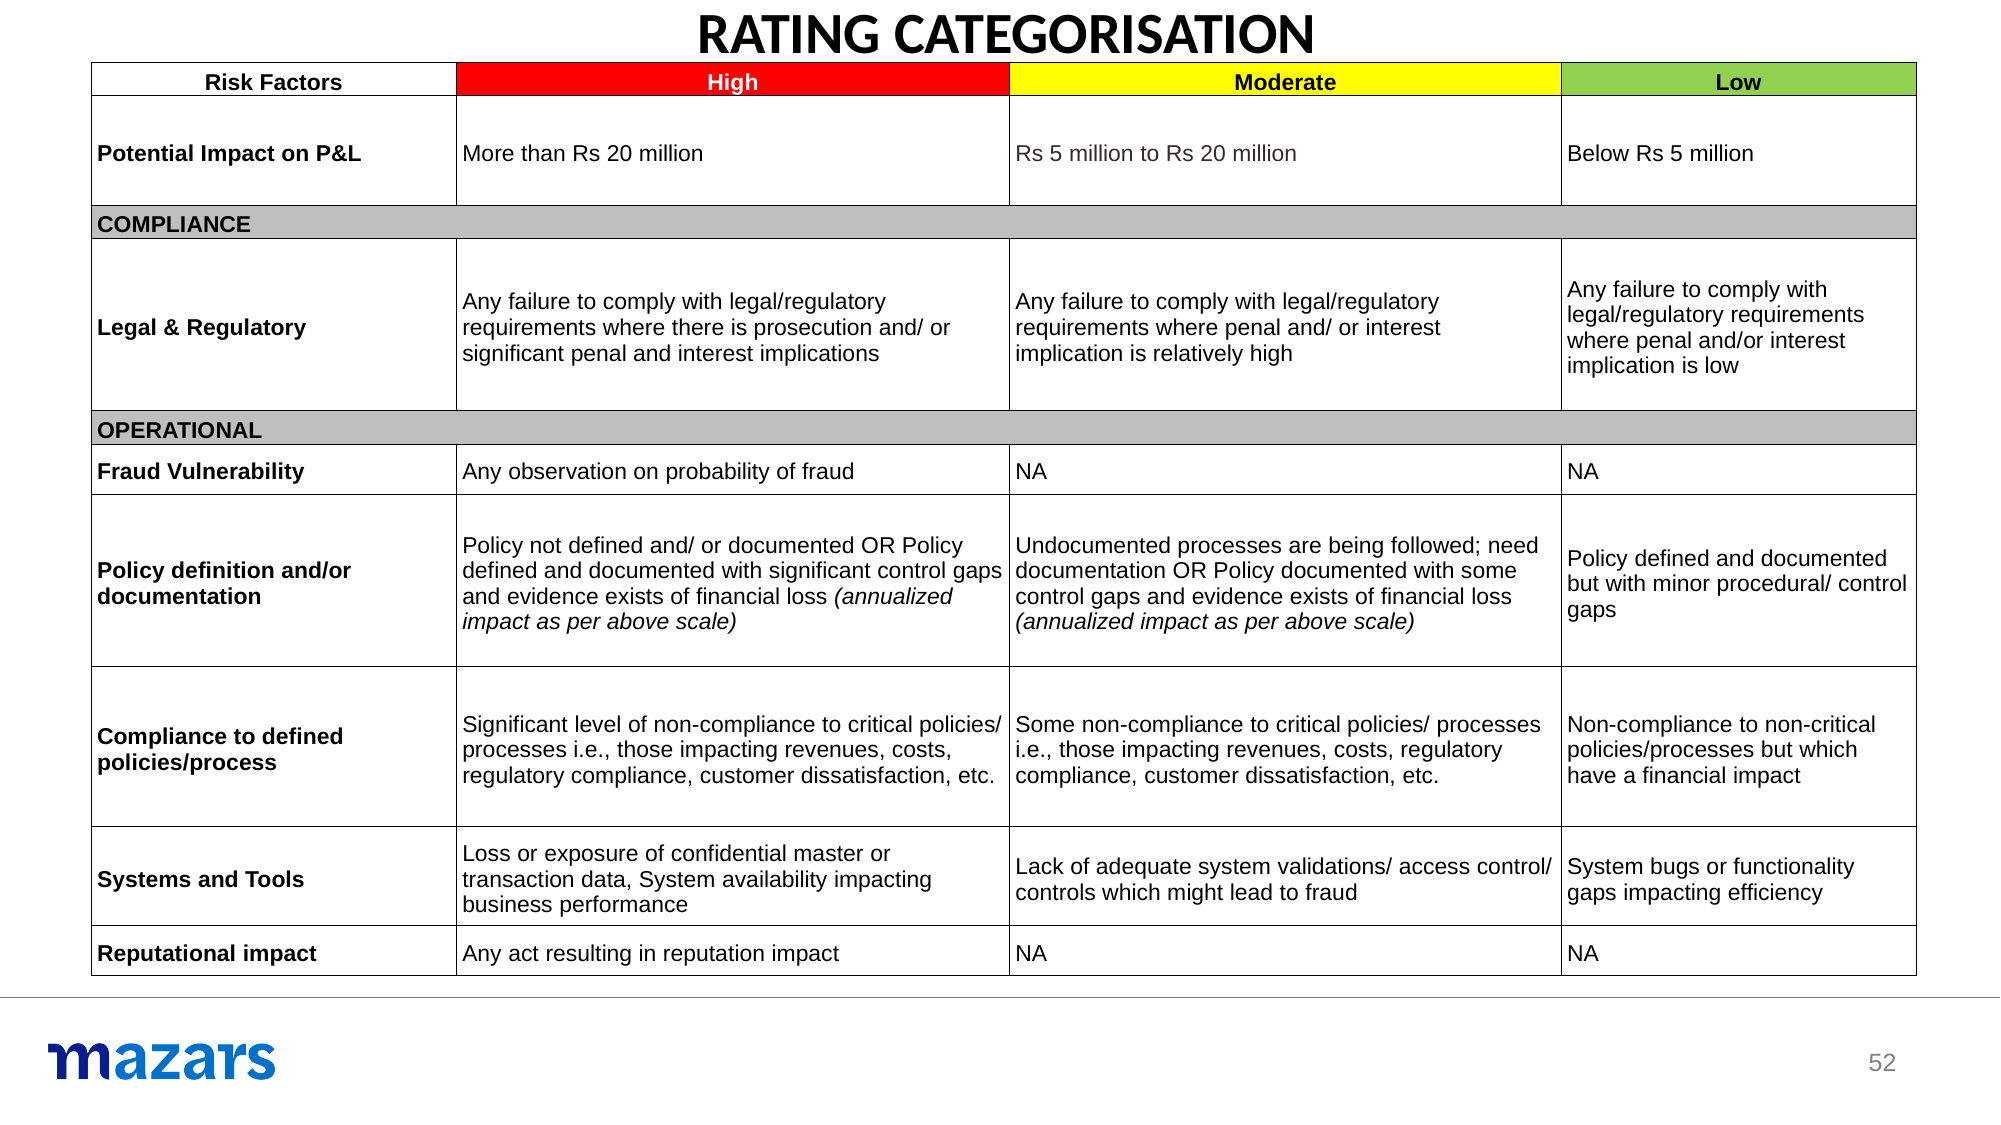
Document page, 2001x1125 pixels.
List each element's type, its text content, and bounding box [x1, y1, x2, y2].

table_cell Legal & Regulatory [92, 239, 456, 410]
table_cell Compliance to defined policies/process [92, 667, 456, 826]
table_cell More than Rs 20 million [457, 96, 1009, 205]
table_cell Policy not defined and/ or documented OR Policy defined and documented with significant control gaps and evidence exists of financial loss (annualized impact as per above scale) [457, 495, 1009, 666]
table_cell System bugs or functionality gaps impacting efficiency [1562, 827, 1916, 925]
table_cell NA [1562, 926, 1916, 975]
table_cell Policy defined and documented but with minor procedural/ control gaps [1562, 495, 1916, 666]
table_cell Systems and Tools [92, 827, 456, 925]
text_box 52 [1788, 1031, 1978, 1092]
table_cell COMPLIANCE [92, 206, 1916, 238]
table_cell Undocumented processes are being followed; need documentation OR Policy documented with some control gaps and evidence exists of financial loss (annualized impact as per above scale) [1010, 495, 1561, 666]
table_cell Any failure to comply with legal/regulatory requirements where penal and/ or interest implication is relatively high [1010, 239, 1561, 410]
table_cell NA [1010, 445, 1561, 494]
table_cell NA [1562, 445, 1916, 494]
table_cell Policy definition and/or documentation [92, 495, 456, 666]
table_cell Any observation on probability of fraud [457, 445, 1009, 494]
text_box RATING CATEGORISATION [412, 0, 1601, 62]
table_cell Below Rs 5 million [1562, 96, 1916, 205]
table_cell NA [1010, 926, 1561, 975]
table_cell Any failure to comply with legal/regulatory requirements where penal and/or interest implication is low [1562, 239, 1916, 410]
table_cell Non-compliance to non-critical policies/processes but which have a financial impact [1562, 667, 1916, 826]
table_cell Any failure to comply with legal/regulatory requirements where there is prosecution and/ or significant penal and interest implications [457, 239, 1009, 410]
table_cell Some non-compliance to critical policies/ processes i.e., those impacting revenues, costs, regulatory compliance, customer dissatisfaction, etc. [1010, 667, 1561, 826]
table_cell Potential Impact on P&L [92, 96, 456, 205]
table_cell Significant level of non-compliance to critical policies/ processes i.e., those impacting revenues, costs, regulatory compliance, customer dissatisfaction, etc. [457, 667, 1009, 826]
table_cell OPERATIONAL [92, 411, 1916, 444]
table_cell Lack of adequate system validations/ access control/ controls which might lead to fraud [1010, 827, 1561, 925]
table_header High [457, 63, 1009, 95]
table_header Risk Factors [92, 63, 456, 95]
table_cell Fraud Vulnerability [92, 445, 456, 494]
table_cell Any act resulting in reputation impact [457, 926, 1009, 975]
table_cell Reputational impact [92, 926, 456, 975]
table_cell Rs 5 million to Rs 20 million [1010, 96, 1561, 205]
picture [48, 1043, 275, 1080]
table_header Low [1562, 63, 1916, 95]
table_header Moderate [1010, 63, 1561, 95]
table_cell Loss or exposure of confidential master or transaction data, System availability impacting business performance [457, 827, 1009, 925]
